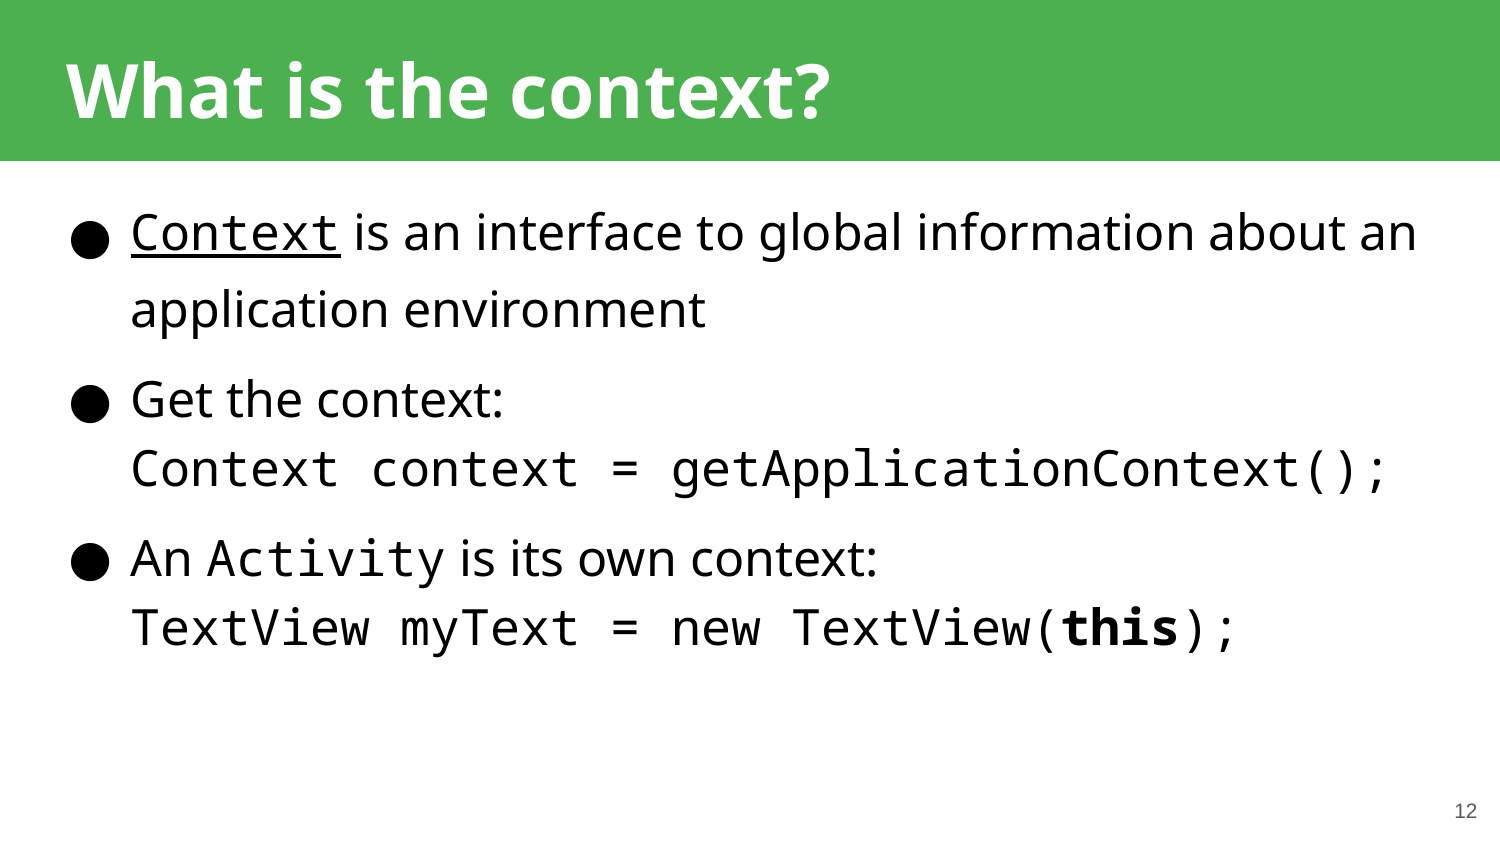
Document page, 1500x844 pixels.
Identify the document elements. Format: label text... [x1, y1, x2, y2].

slide_number 12 [1402, 777, 1493, 842]
list Context is an interface to global information about an application environment Get the context: Context context = getApplicationContext(); An Activity is its own context: TextView myText = new TextView(this); [40, 175, 1439, 755]
title What is the context? [51, 28, 1472, 122]
